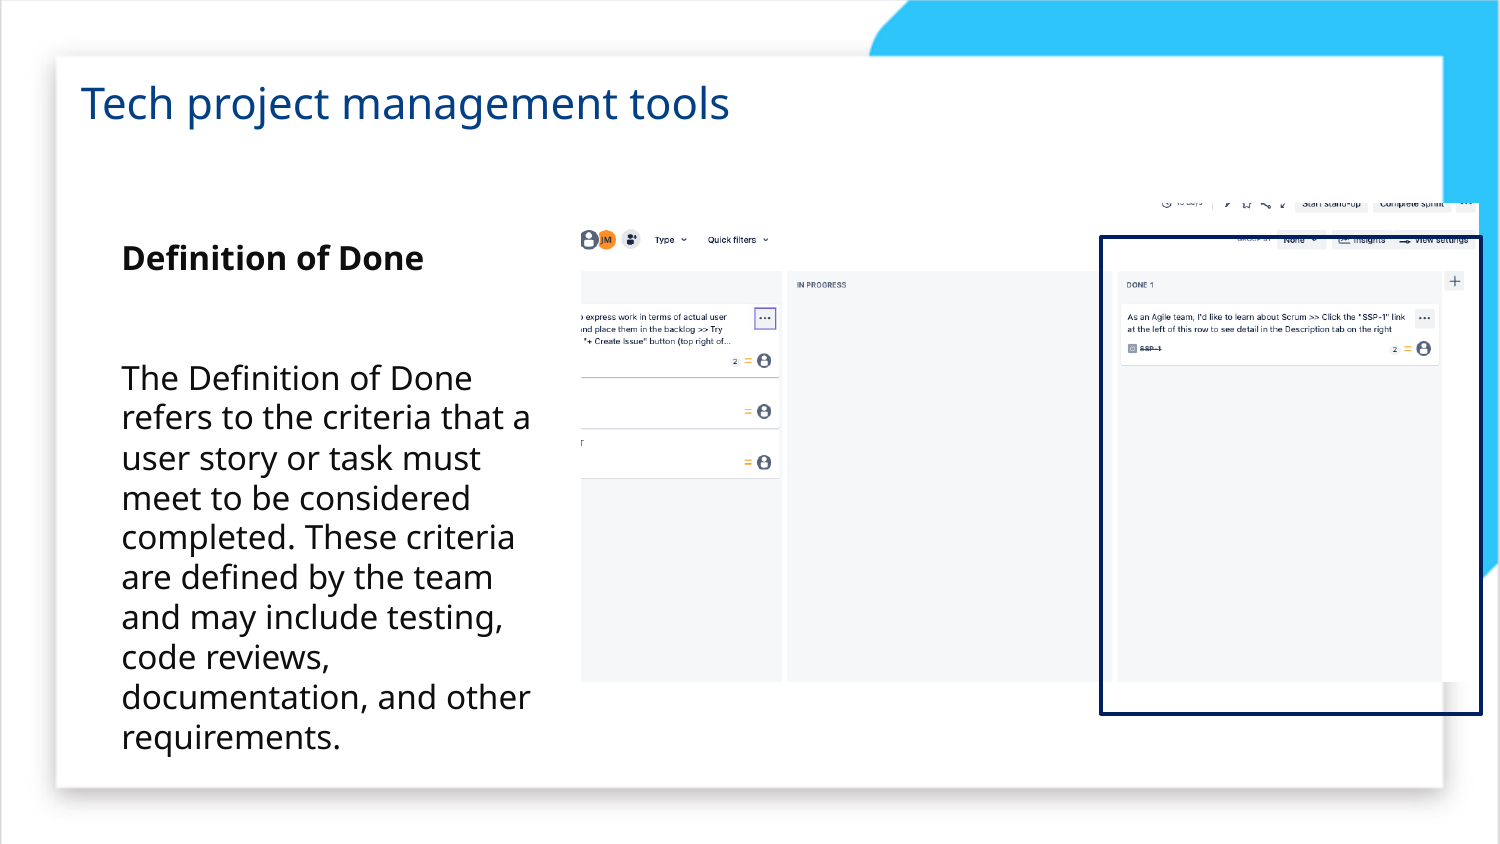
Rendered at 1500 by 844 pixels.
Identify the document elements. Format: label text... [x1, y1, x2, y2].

text_box Definition of Done The Definition of Done refers to the criteria that a user story or task must meet to be considered completed. These criteria are defined by the team and may include testing, code reviews, documentation, and other requirements. [121, 237, 552, 757]
picture [0, 0, 1500, 844]
text_box [1099, 679, 1483, 716]
text_box Tech project management tools [80, 81, 1127, 129]
